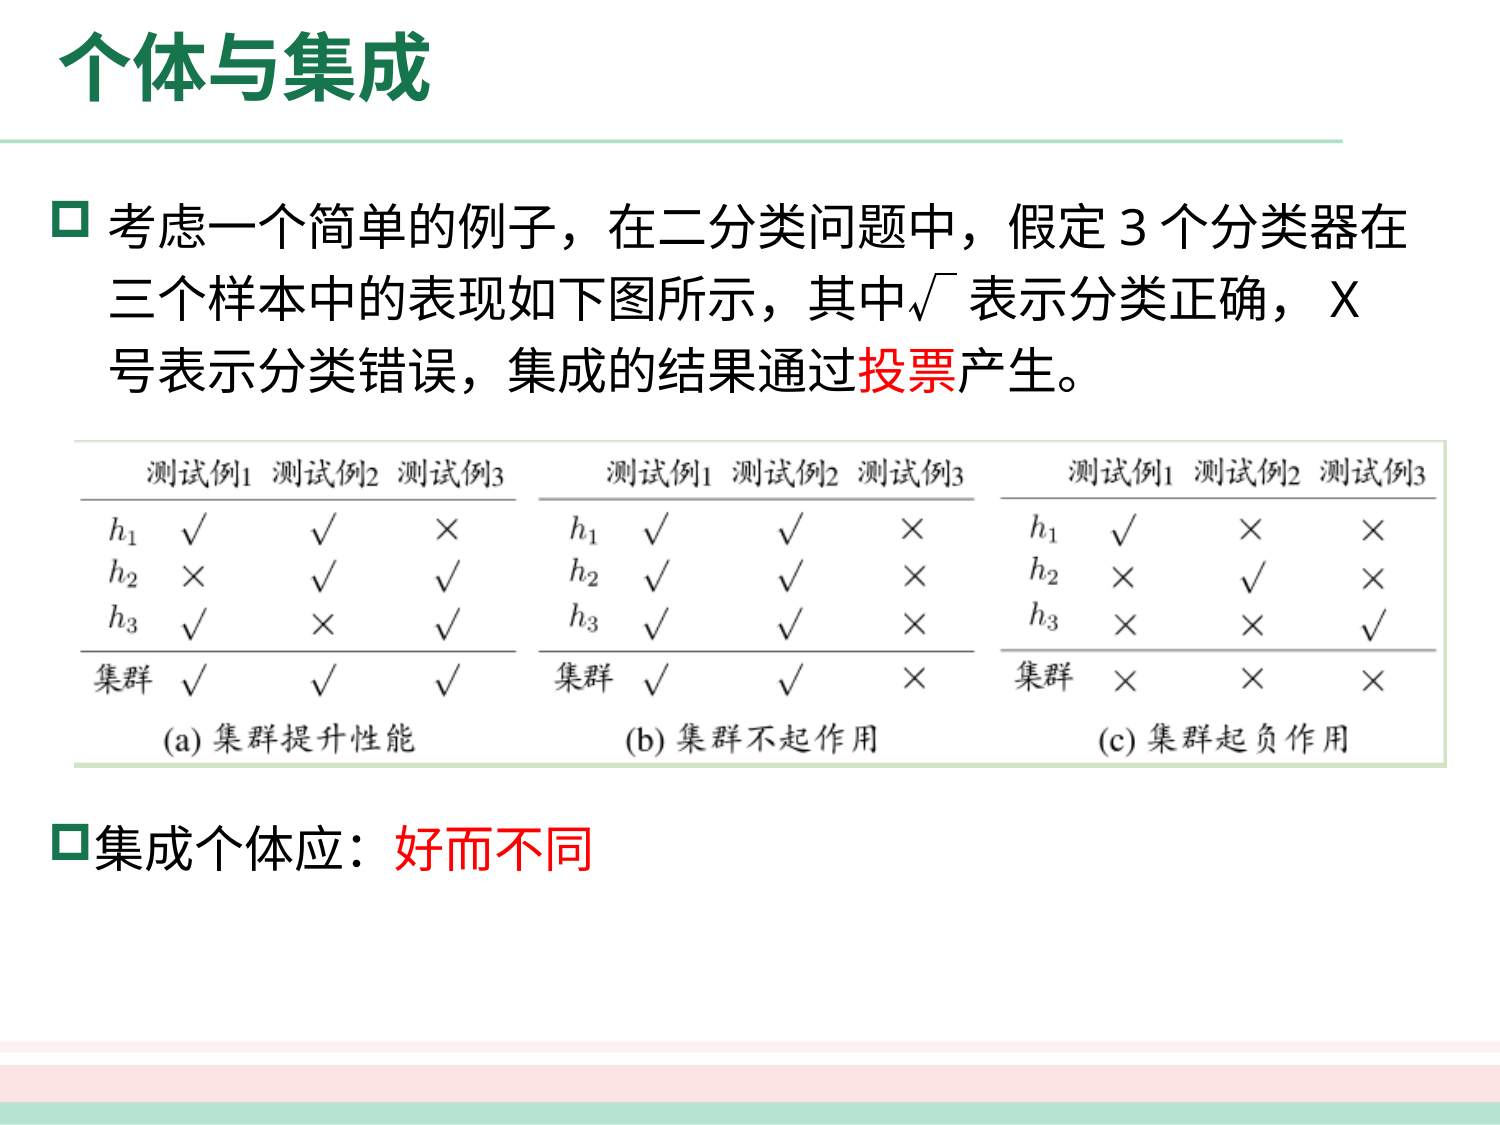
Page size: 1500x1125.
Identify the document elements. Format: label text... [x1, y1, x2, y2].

title 个体与集成 [42, 7, 1337, 135]
text_box 集成个体应：好而不同 [33, 816, 1447, 924]
picture [0, 0, 1500, 1125]
list 考虑一个简单的例子，在二分类问题中，假定3个分类器在三个样本中的表现如下图所示，其中√ 表示分类正确，X 号表示分类错误，集成的结果通过投票产生。 [33, 175, 1447, 441]
